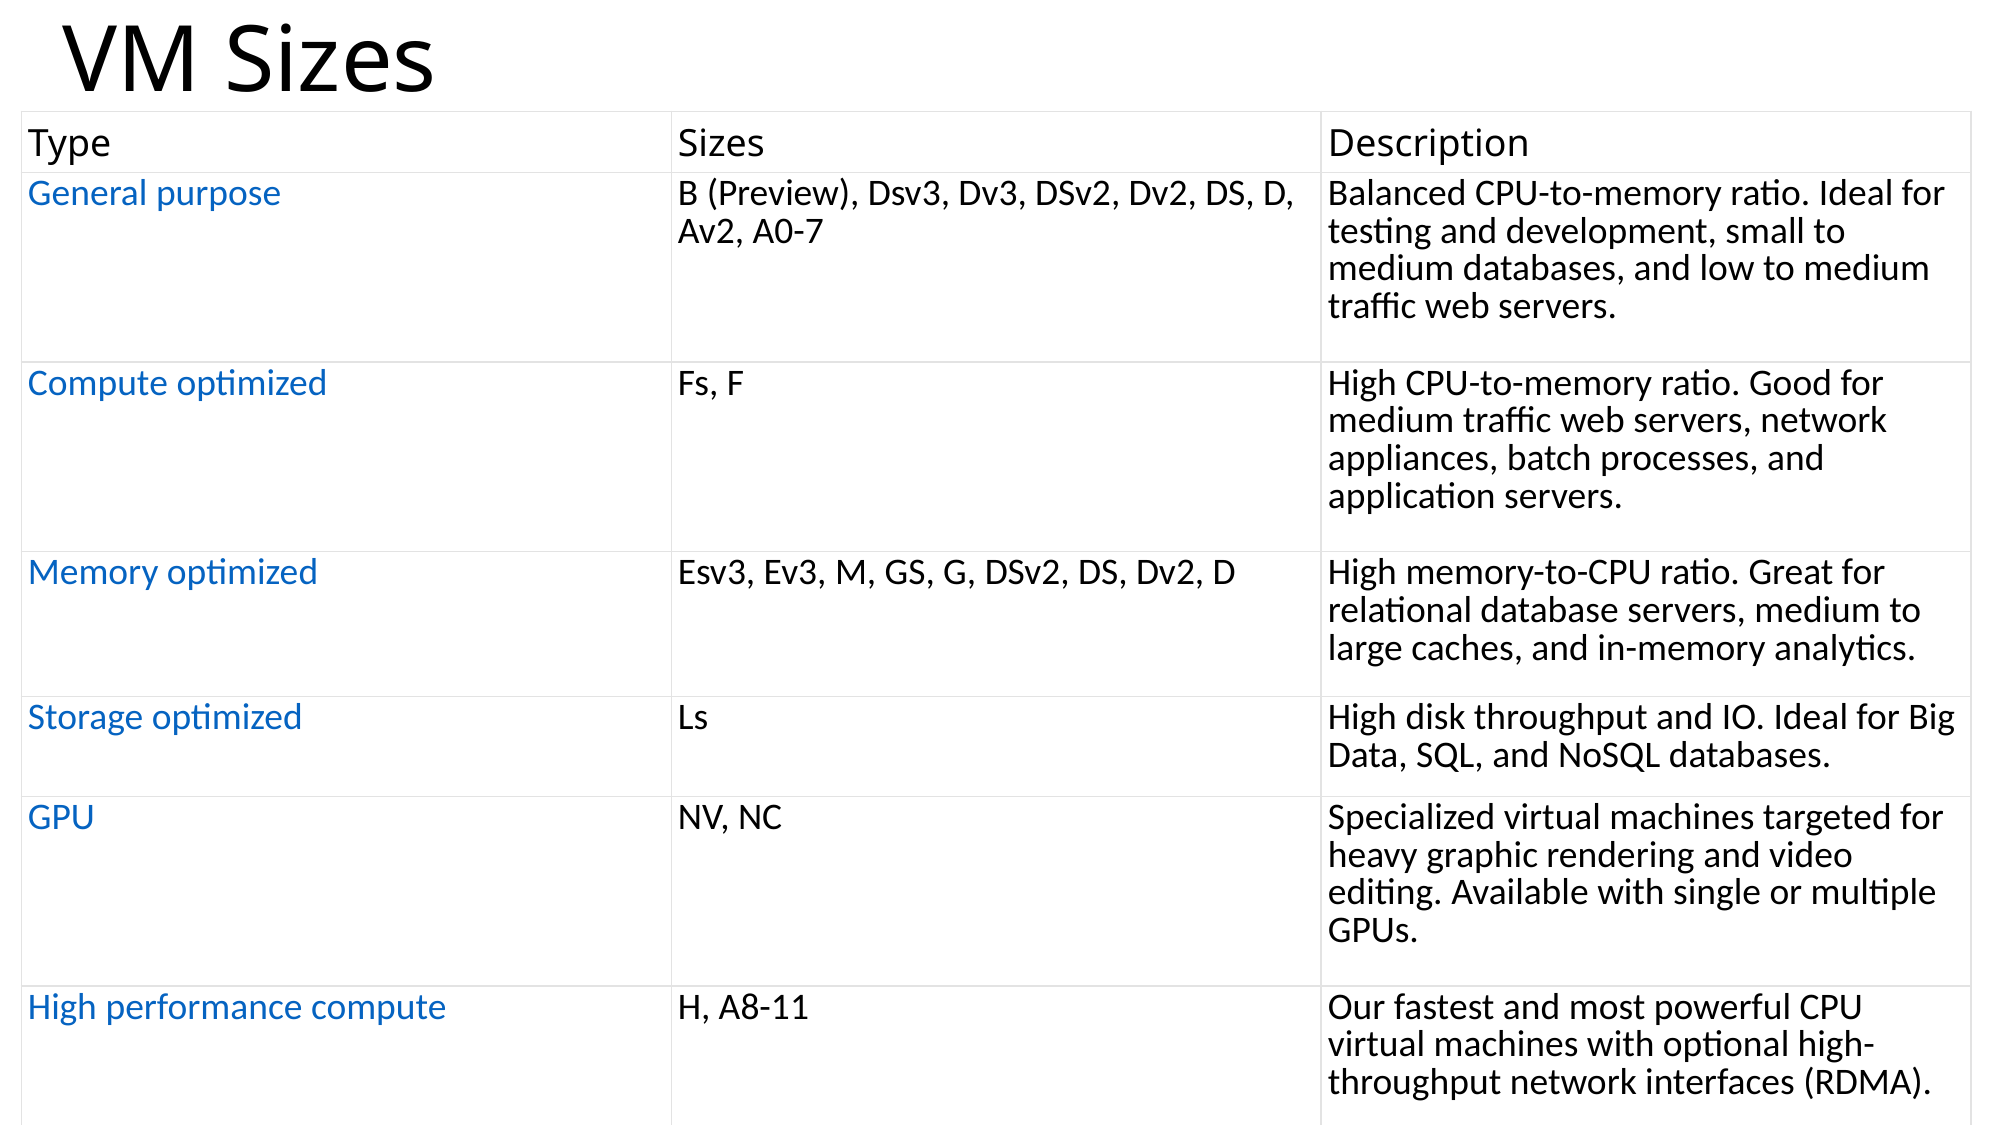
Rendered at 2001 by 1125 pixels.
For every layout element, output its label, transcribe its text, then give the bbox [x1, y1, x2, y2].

table_cell High CPU-to-memory ratio. Good for medium traffic web servers, network appliances, batch processes, and application servers. [1322, 363, 1970, 551]
table_cell B (Preview), Dsv3, Dv3, DSv2, Dv2, DS, D, Av2, A0-7 [672, 173, 1320, 361]
table_header Type [22, 112, 671, 172]
table_cell Balanced CPU-to-memory ratio. Ideal for testing and development, small to medium databases, and low to medium traffic web servers. [1322, 173, 1970, 361]
table_cell Memory optimized [22, 552, 671, 696]
table_header Sizes [672, 112, 1320, 172]
table_cell Ls [672, 697, 1320, 796]
table_cell Compute optimized [22, 363, 671, 551]
table_cell Storage optimized [22, 697, 671, 796]
title VM Sizes [47, 0, 1376, 111]
table_cell NV, NC [672, 797, 1320, 985]
table_cell General purpose [22, 173, 671, 361]
table_cell Specialized virtual machines targeted for heavy graphic rendering and video editing. Available with single or multiple GPUs. [1322, 797, 1970, 985]
table_cell Our fastest and most powerful CPU virtual machines with optional high-throughput network interfaces (RDMA). [1322, 987, 1970, 1125]
table_cell High memory-to-CPU ratio. Great for relational database servers, medium to large caches, and in-memory analytics. [1322, 552, 1970, 696]
table_cell Esv3, Ev3, M, GS, G, DSv2, DS, Dv2, D [672, 552, 1320, 696]
table_cell GPU [22, 797, 671, 985]
table_cell H, A8-11 [672, 987, 1320, 1125]
table_header Description [1322, 112, 1970, 172]
table_cell High performance compute [22, 987, 671, 1125]
table_cell Fs, F [672, 363, 1320, 551]
table_cell High disk throughput and IO. Ideal for Big Data, SQL, and NoSQL databases. [1322, 697, 1970, 796]
